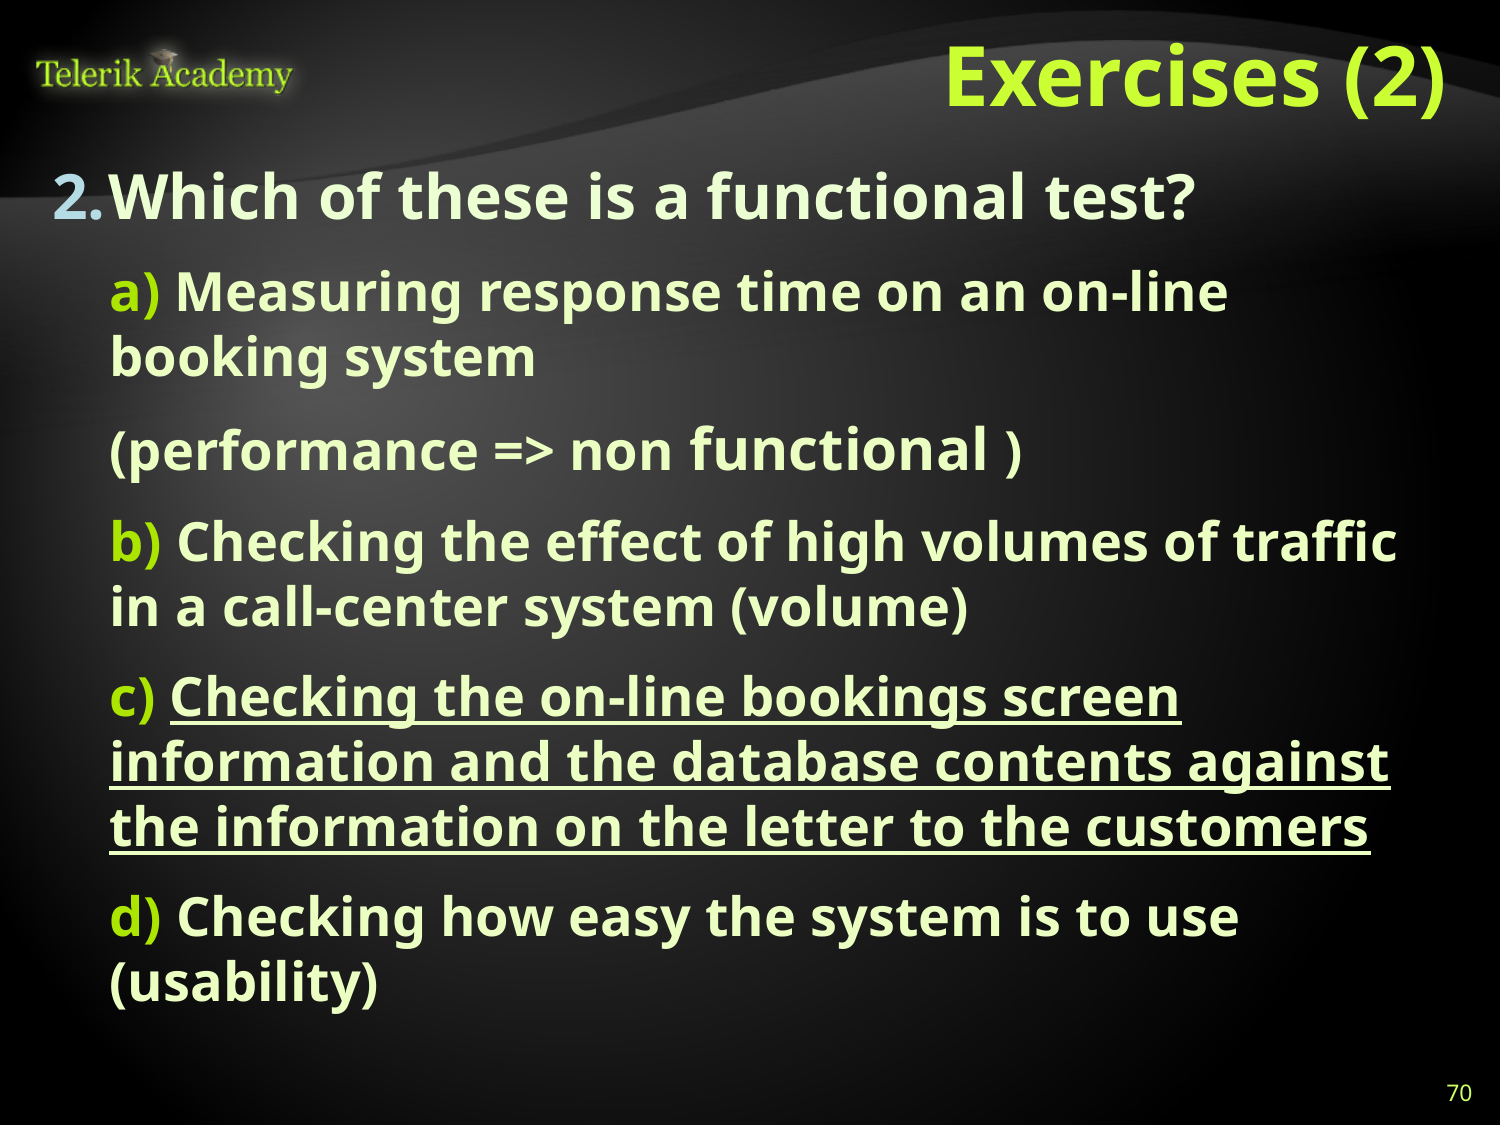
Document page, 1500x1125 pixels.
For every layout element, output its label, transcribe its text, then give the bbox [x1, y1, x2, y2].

picture [0, 0, 1500, 1125]
title Exercises (2) [300, 12, 1463, 149]
slide_number 70 [1412, 1074, 1488, 1113]
list Which of these is a functional test? a) Measuring response time on an on-line booking system (performance => non functional ) b) Checking the effect of high volumes of traffic in a call-center system (volume) c) Checking the on-line bookings screen information and the database contents against the information on the letter to the customers d) Checking how easy the system is to use (usability) [37, 149, 1463, 1100]
